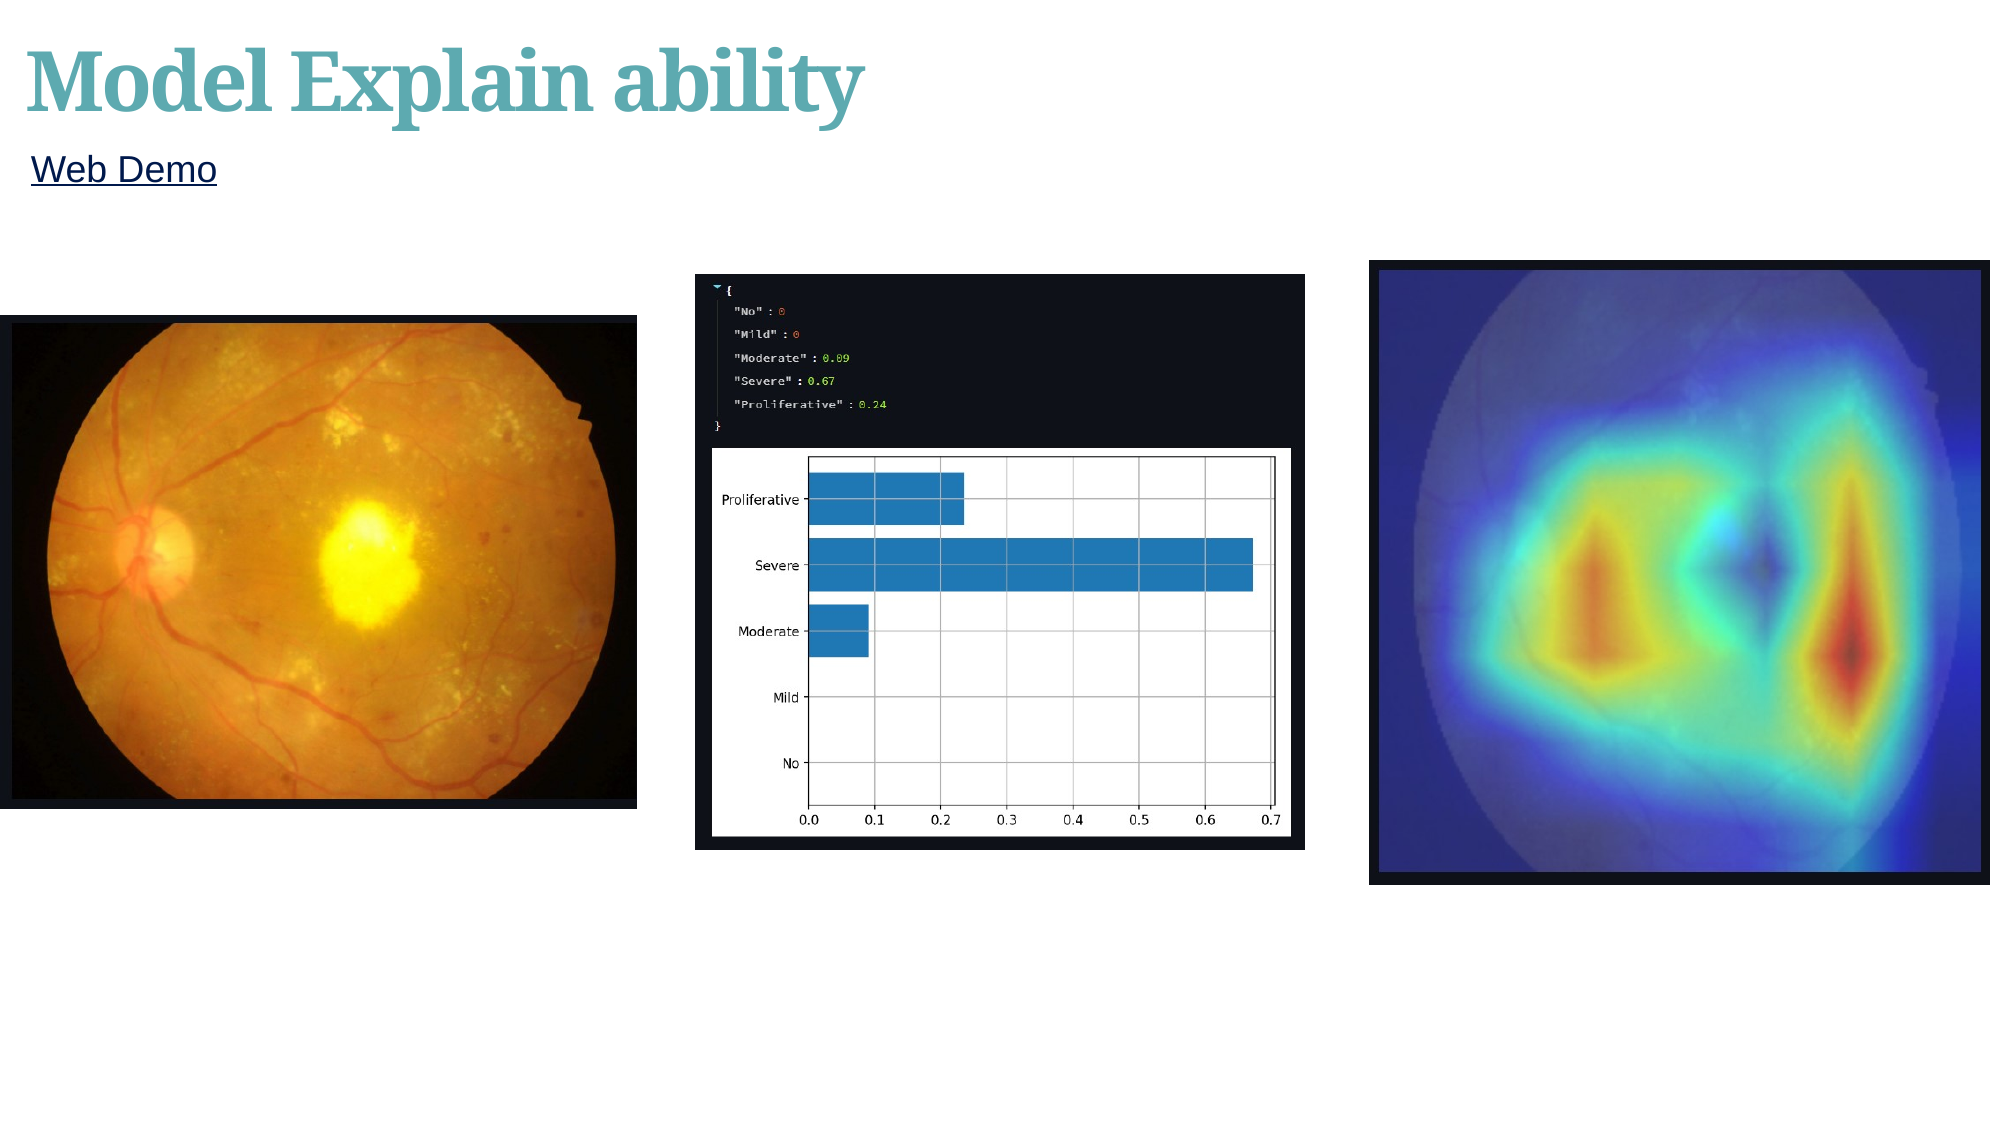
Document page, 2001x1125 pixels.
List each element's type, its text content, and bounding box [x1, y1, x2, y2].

title Model Explain ability [25, 29, 1525, 138]
text_box Web Demo [16, 137, 259, 198]
picture [0, 315, 637, 809]
picture [695, 274, 1305, 850]
picture [1369, 260, 1990, 885]
